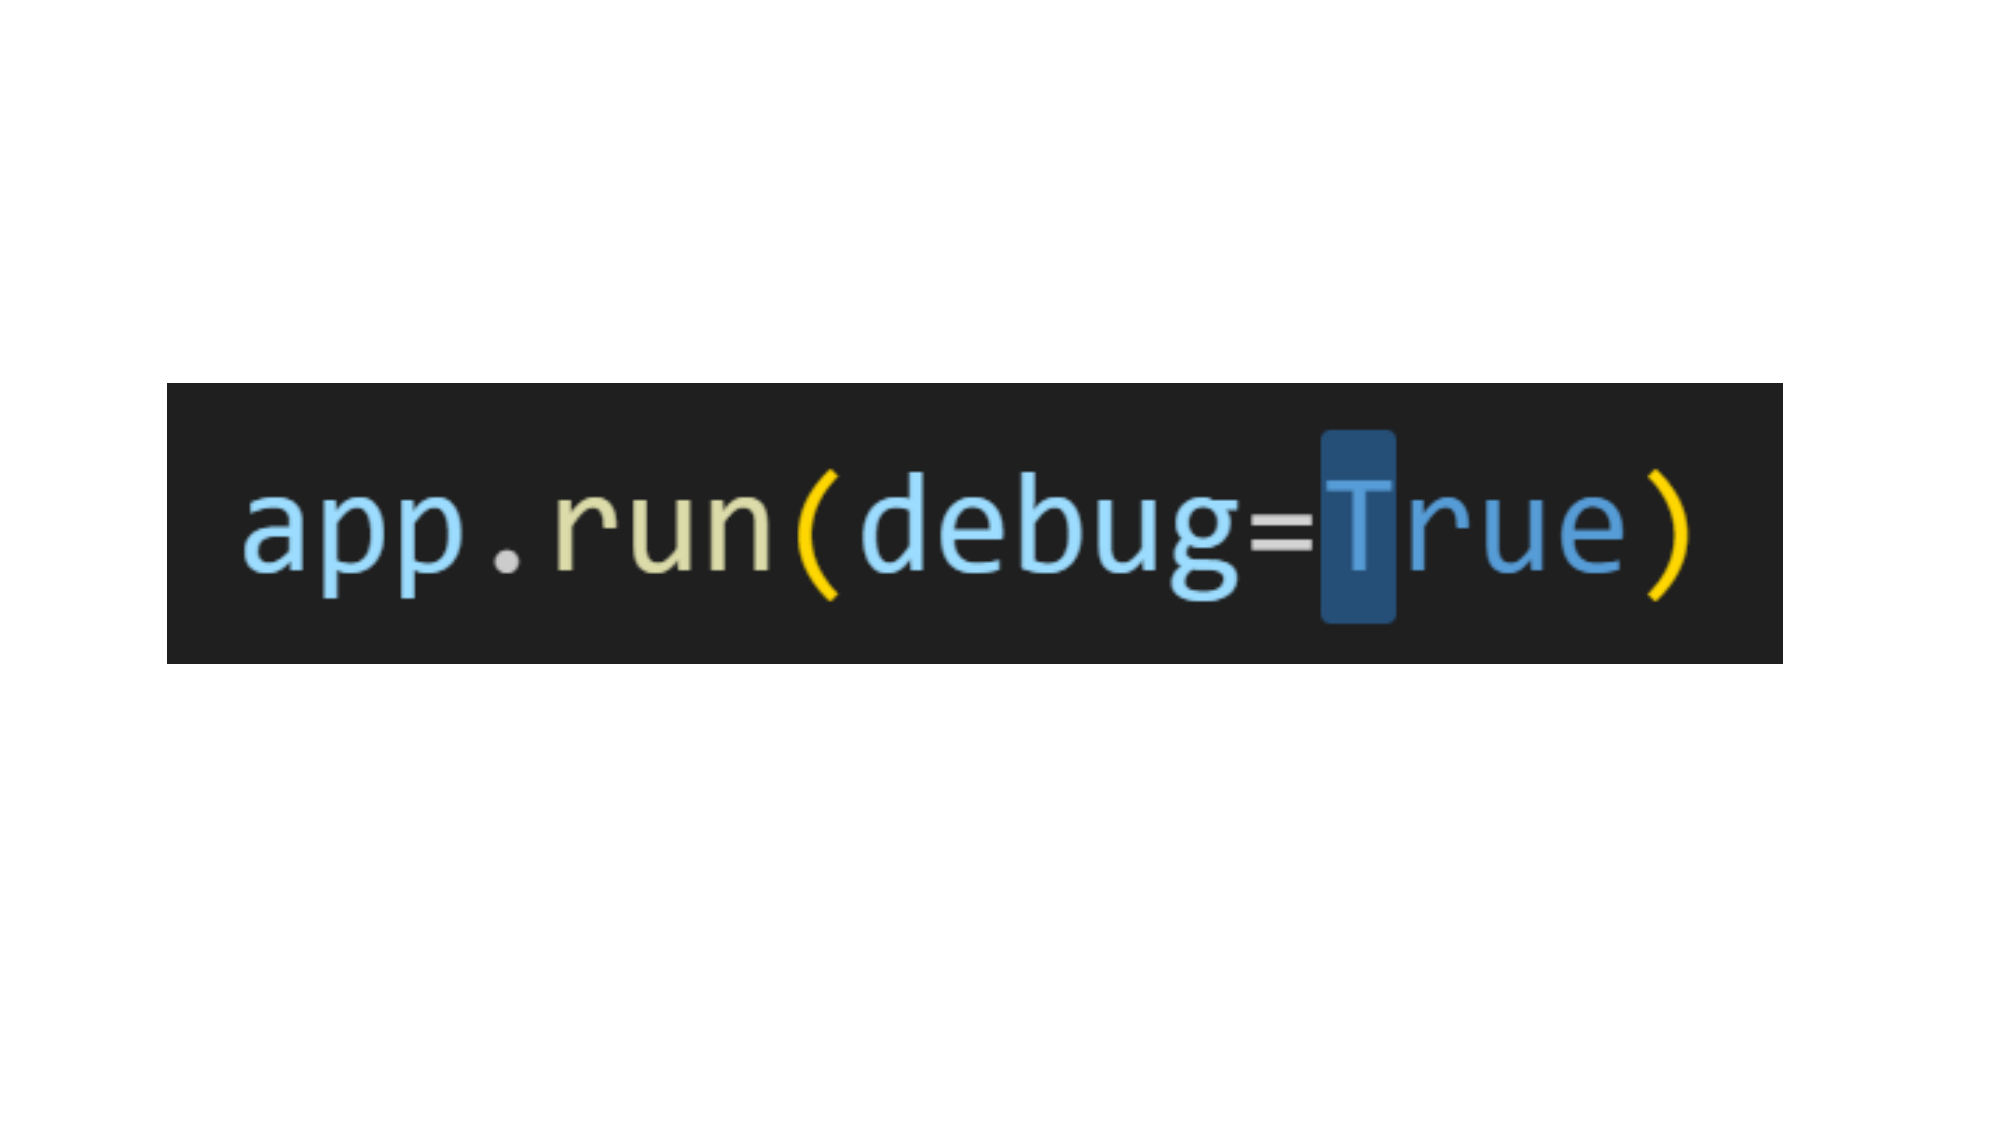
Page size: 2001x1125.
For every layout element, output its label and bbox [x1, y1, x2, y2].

picture [167, 383, 1783, 664]
